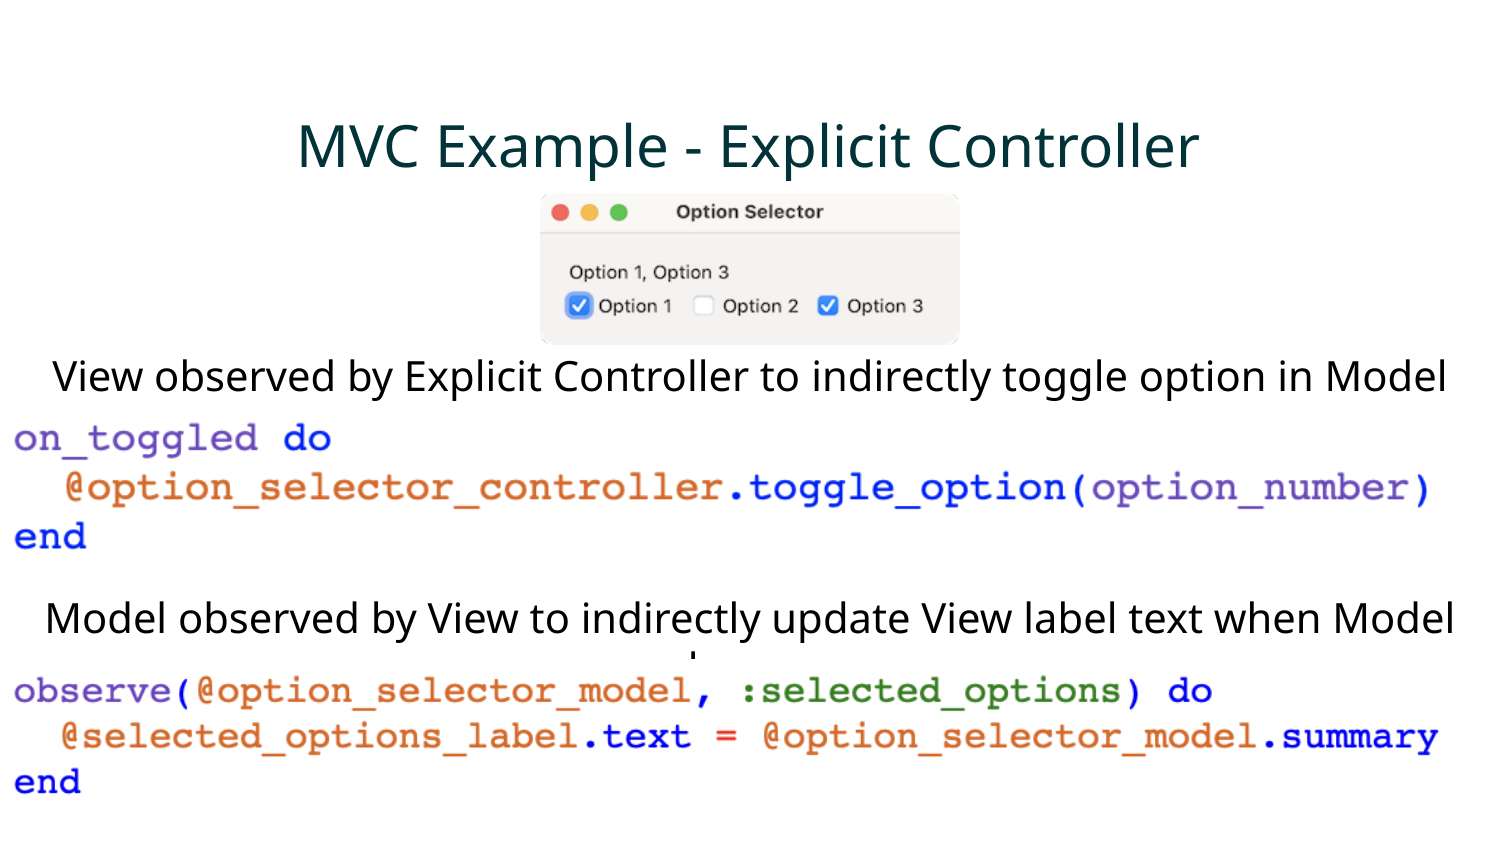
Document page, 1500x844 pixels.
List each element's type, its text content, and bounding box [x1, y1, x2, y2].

picture [0, 412, 1500, 577]
picture [540, 193, 960, 346]
picture [5, 659, 1457, 838]
title MVC Example - Explicit Controller [66, 94, 1431, 199]
text_box View observed by Explicit Controller to indirectly toggle option in Model [6, 334, 1494, 393]
text_box Model observed by View to indirectly update View label text when Model changes [6, 585, 1494, 635]
